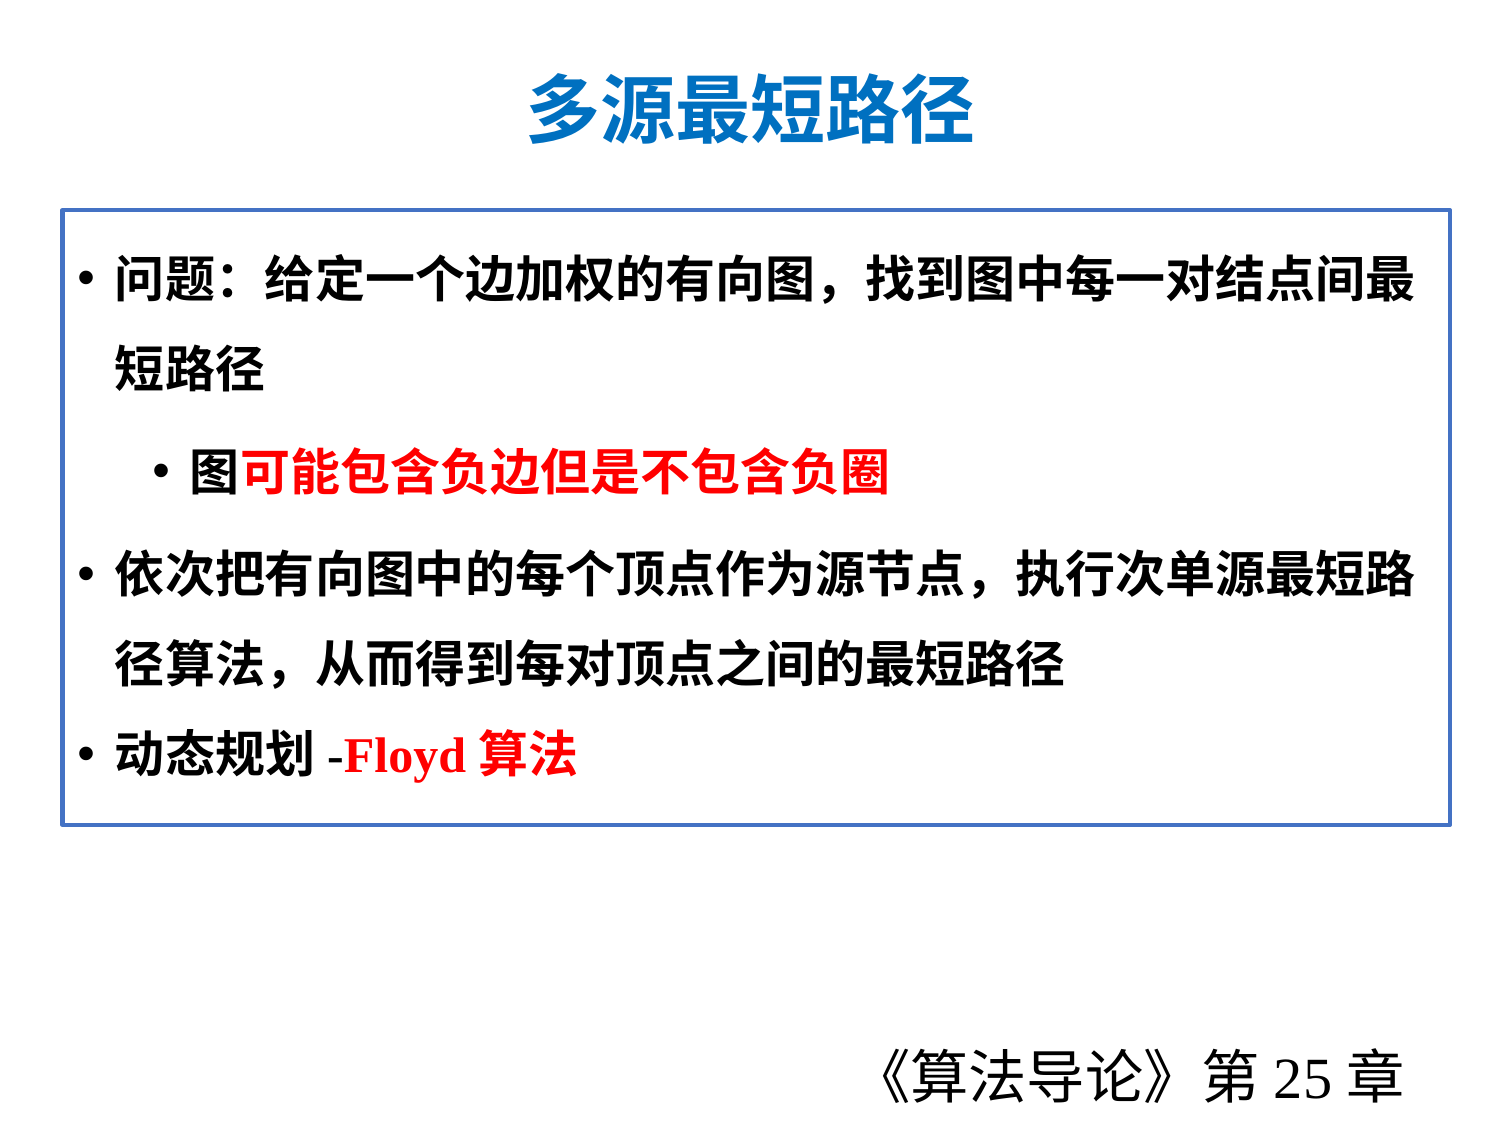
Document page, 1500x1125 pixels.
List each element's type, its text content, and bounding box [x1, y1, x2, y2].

text_box 《算法导论》第25章 [837, 1032, 1439, 1118]
title 多源最短路径 [0, 38, 1500, 189]
